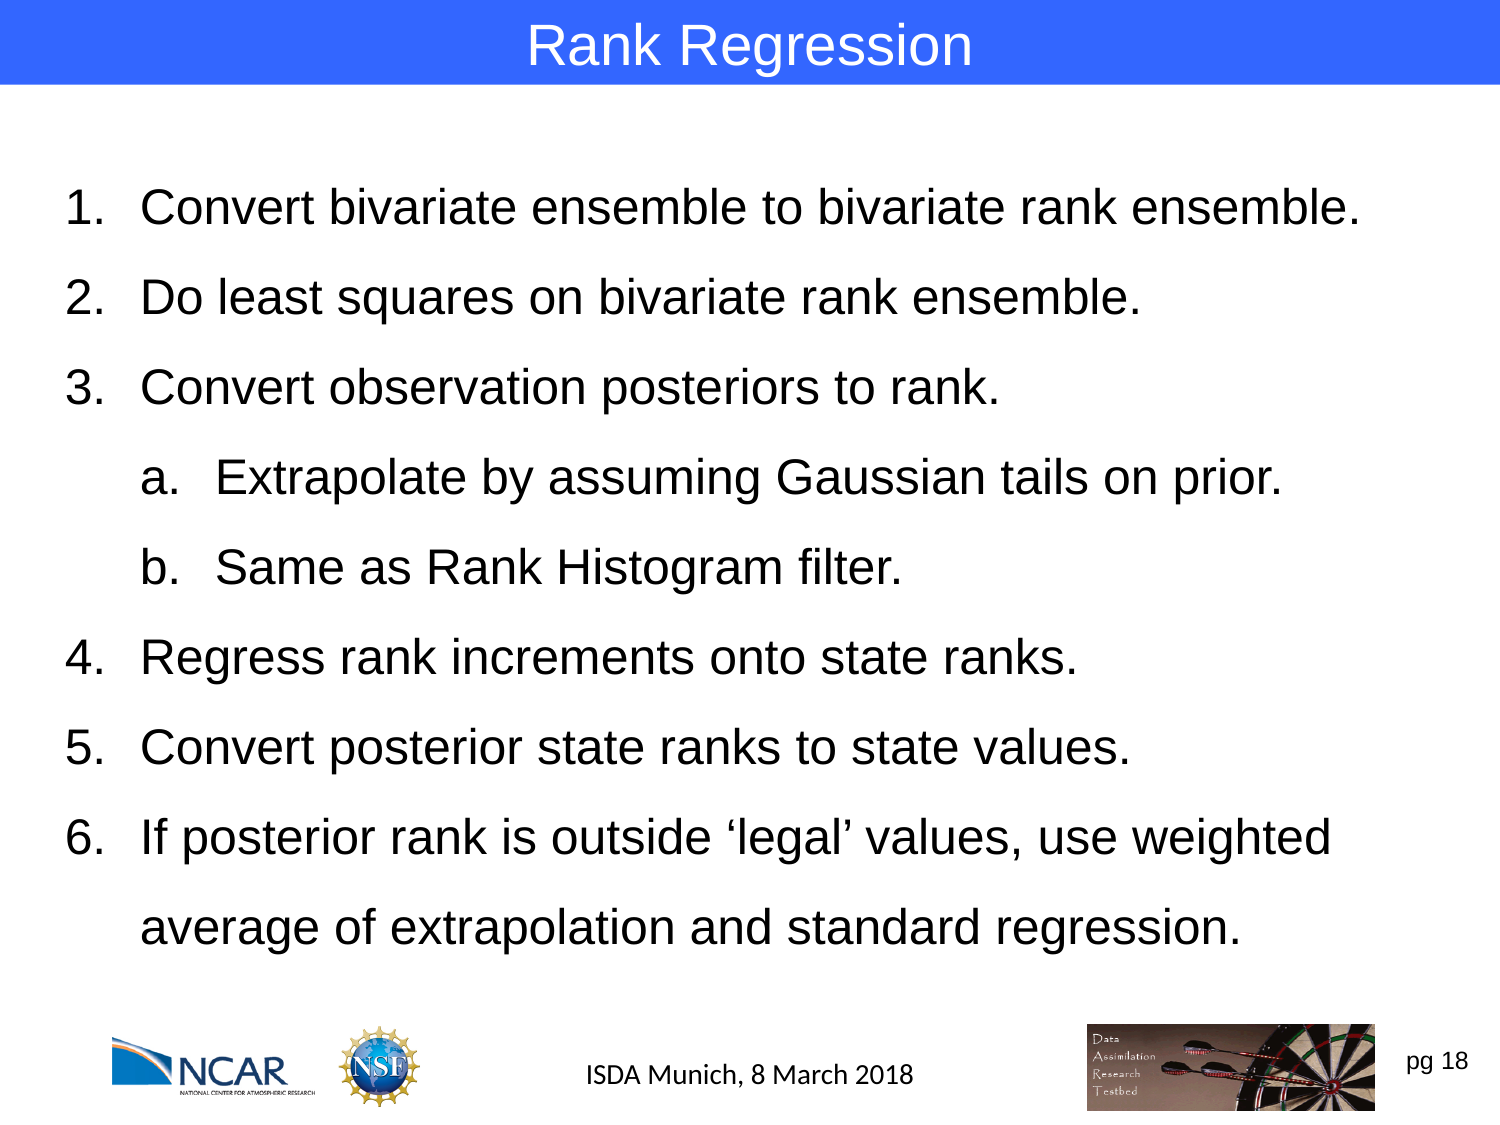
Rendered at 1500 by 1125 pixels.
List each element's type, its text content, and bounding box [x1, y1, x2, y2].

text_box Rank Regression [0, 0, 1500, 85]
text_box Convert bivariate ensemble to bivariate rank ensemble. Do least squares on bivariate rank ensemble. Convert observation posteriors to rank. Extrapolate by assuming Gaussian tails on prior. Same as Rank Histogram filter. Regress rank increments onto state ranks. Convert posterior state ranks to state values. If posterior rank is outside ‘legal’ values, use weighted average of extrapolation and standard regression. [50, 137, 1425, 963]
picture [112, 1037, 315, 1095]
picture [337, 1024, 421, 1108]
footer ISDA Munich, 8 March 2018 [512, 1042, 988, 1103]
picture [1087, 1024, 1375, 1111]
